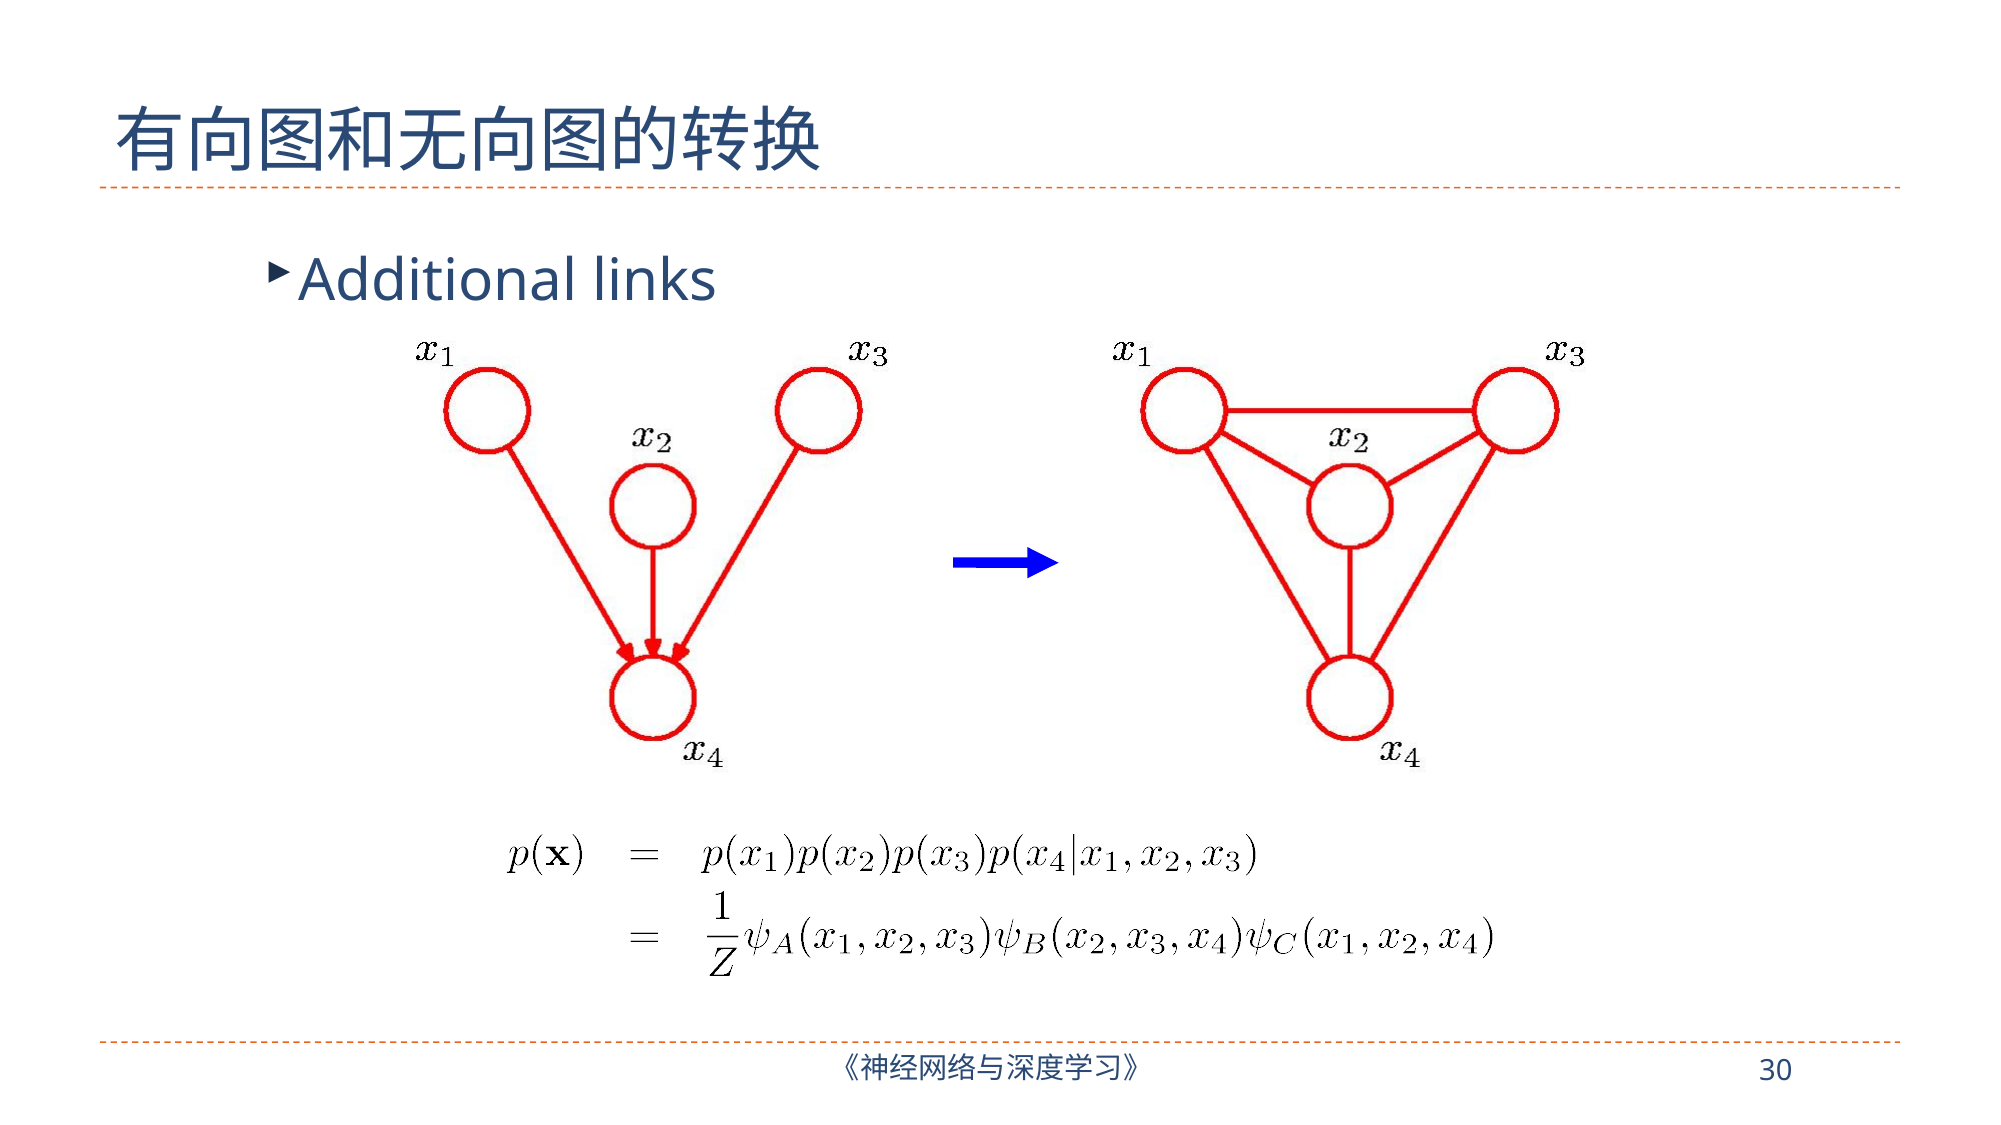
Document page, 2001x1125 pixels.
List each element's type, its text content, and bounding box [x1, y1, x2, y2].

picture [408, 340, 893, 774]
picture [1105, 340, 1589, 774]
list Additional links [249, 234, 1550, 977]
picture [503, 832, 1495, 980]
title 有向图和无向图的转换 [99, 24, 1900, 188]
